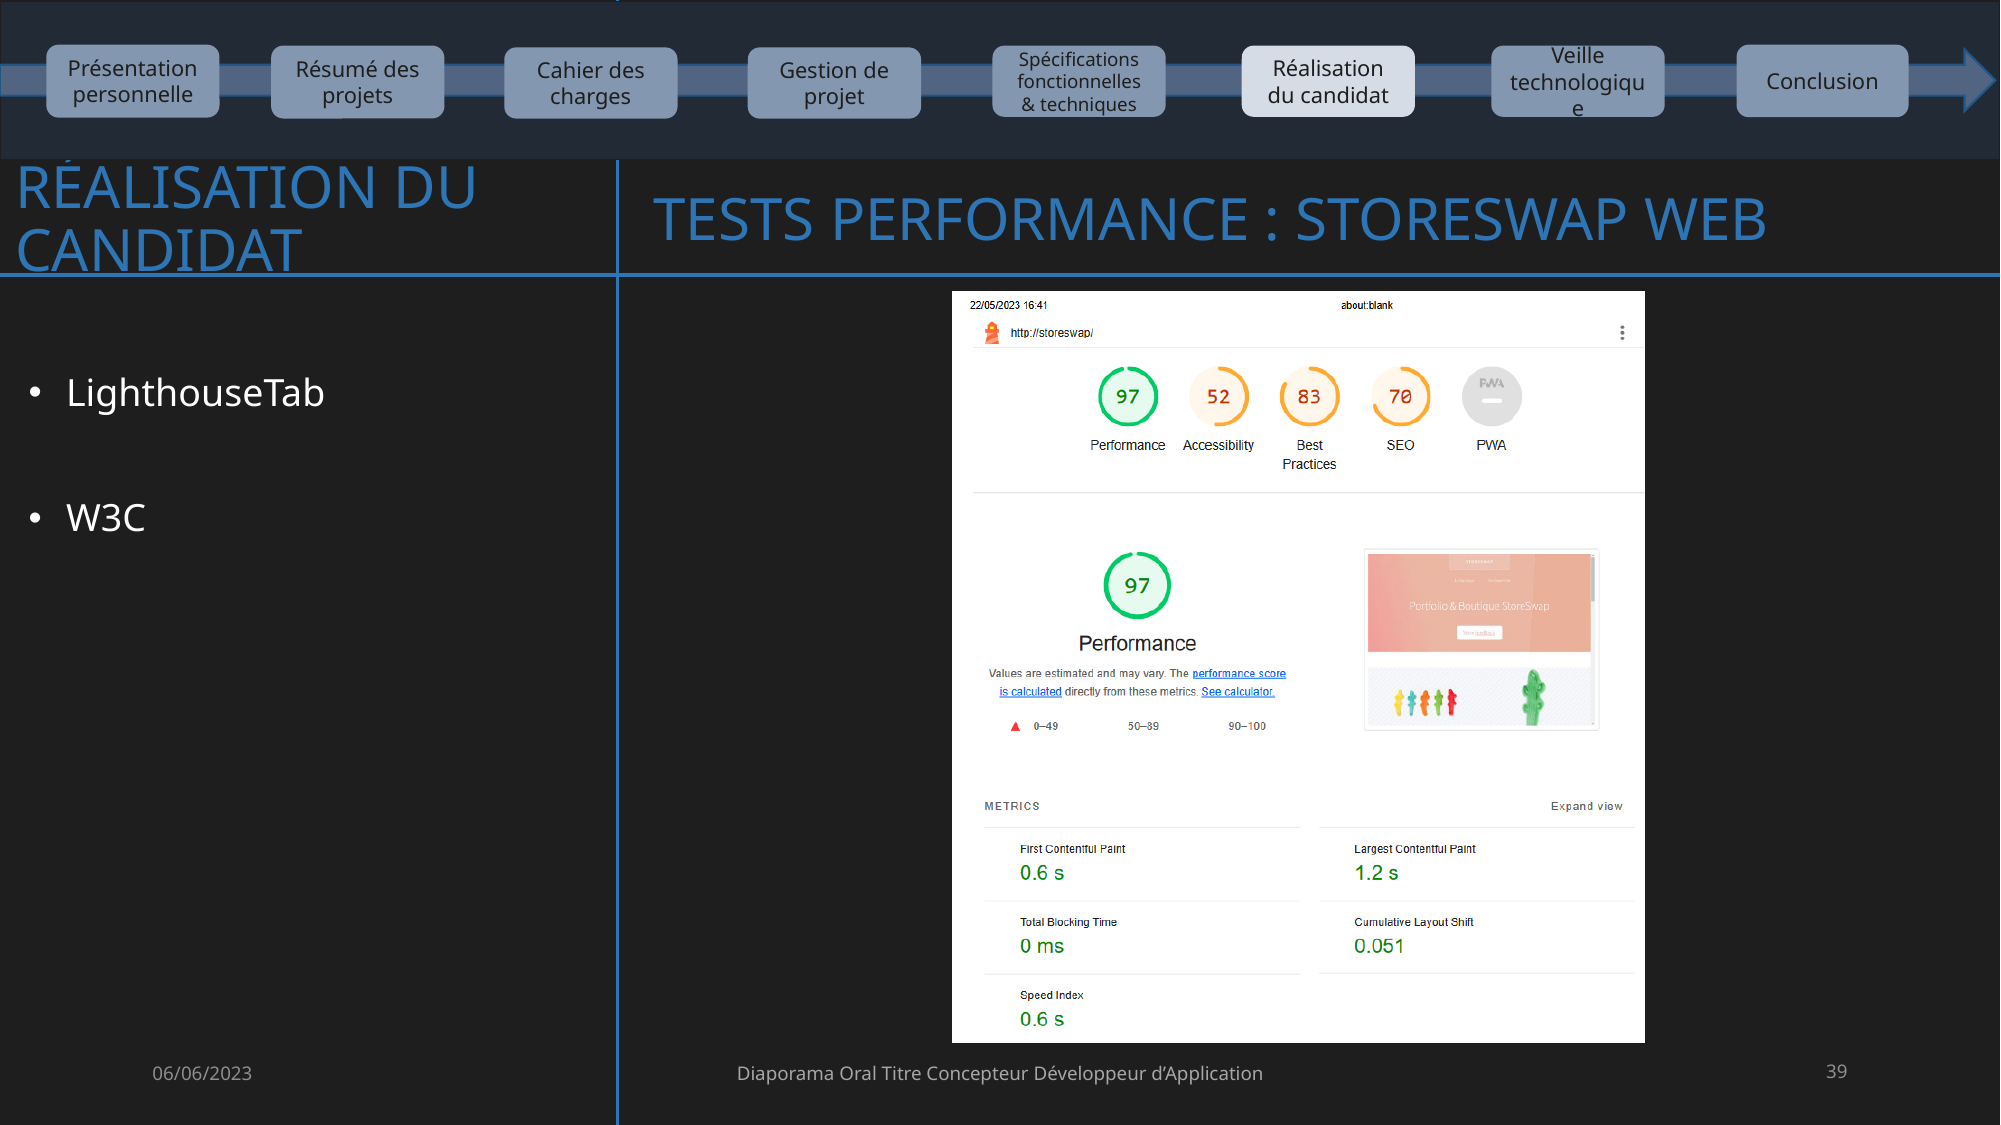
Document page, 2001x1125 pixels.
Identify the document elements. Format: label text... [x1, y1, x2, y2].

text_box W3C [28, 491, 556, 552]
text_box Tests performance : storeswap web [653, 179, 1985, 261]
picture [952, 291, 1645, 1043]
slide_number 39 [1412, 1042, 1863, 1103]
title Réalisation du candidat [15, 160, 647, 292]
text_box LighthouseTab [28, 366, 556, 427]
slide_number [137, 1042, 588, 1103]
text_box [0, 1, 2000, 160]
footer Diaporama Oral Titre Concepteur Développeur d’Application [662, 1042, 1338, 1103]
